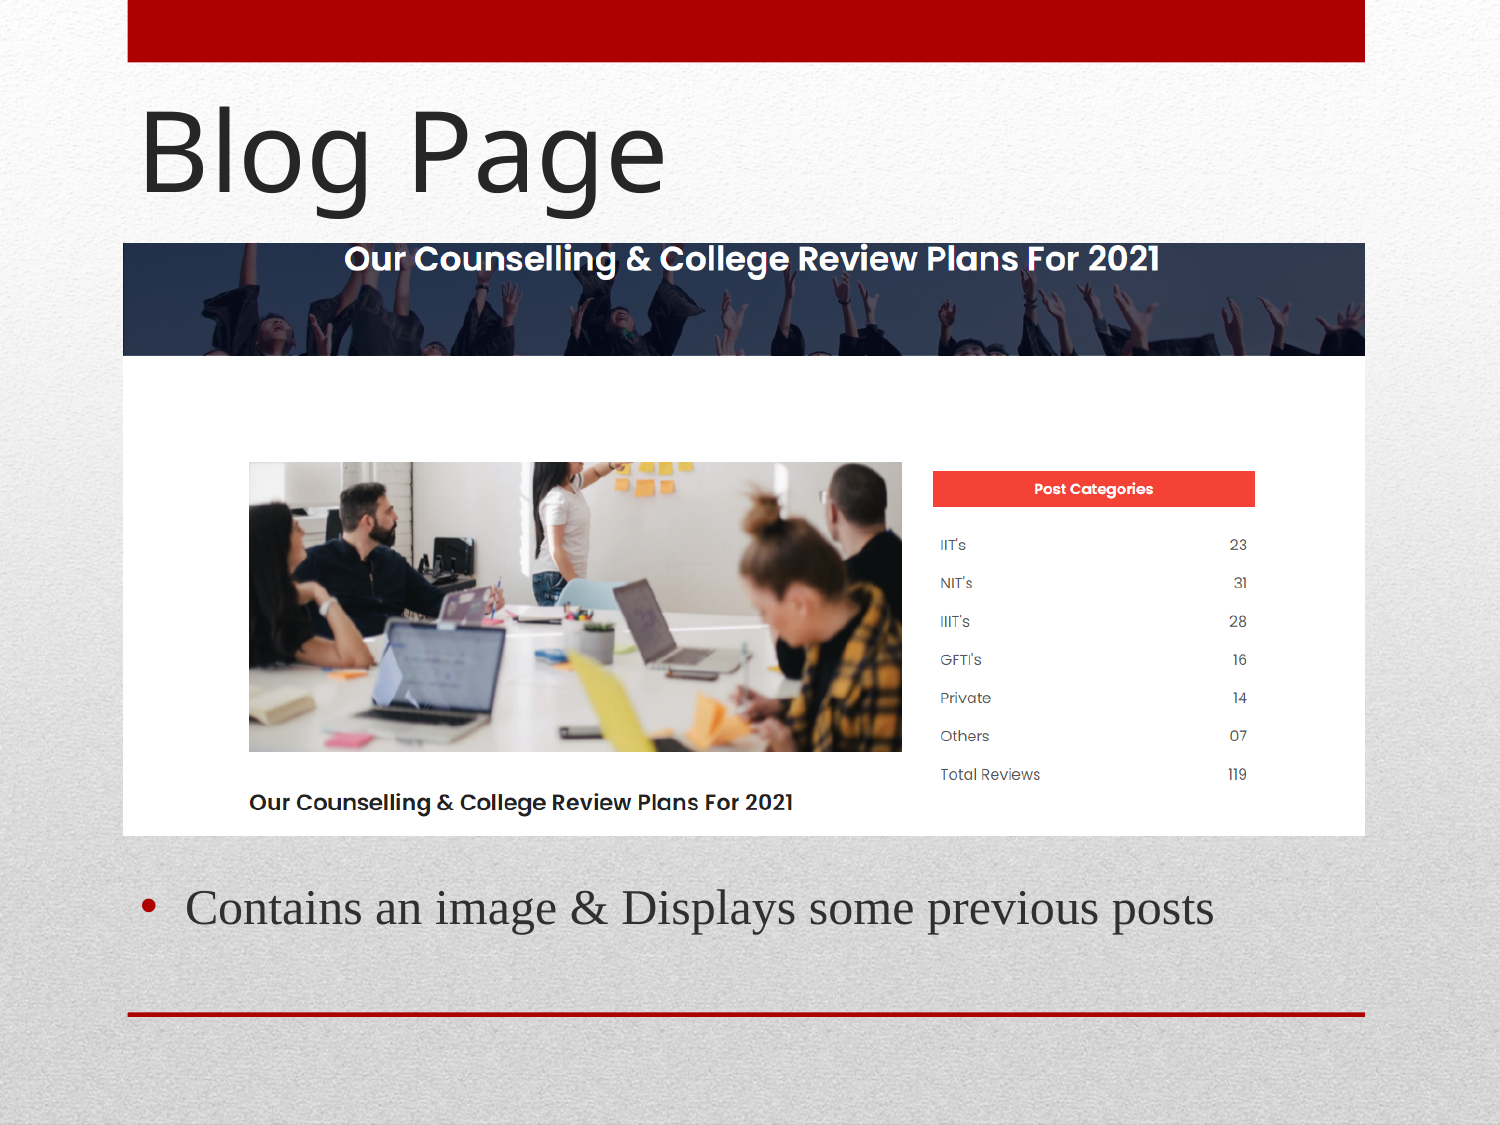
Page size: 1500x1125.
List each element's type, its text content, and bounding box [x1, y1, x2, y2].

list Contains an image & Displays some previous posts [125, 847, 1363, 1125]
title Blog Page [121, 0, 1235, 223]
picture [123, 242, 1365, 837]
